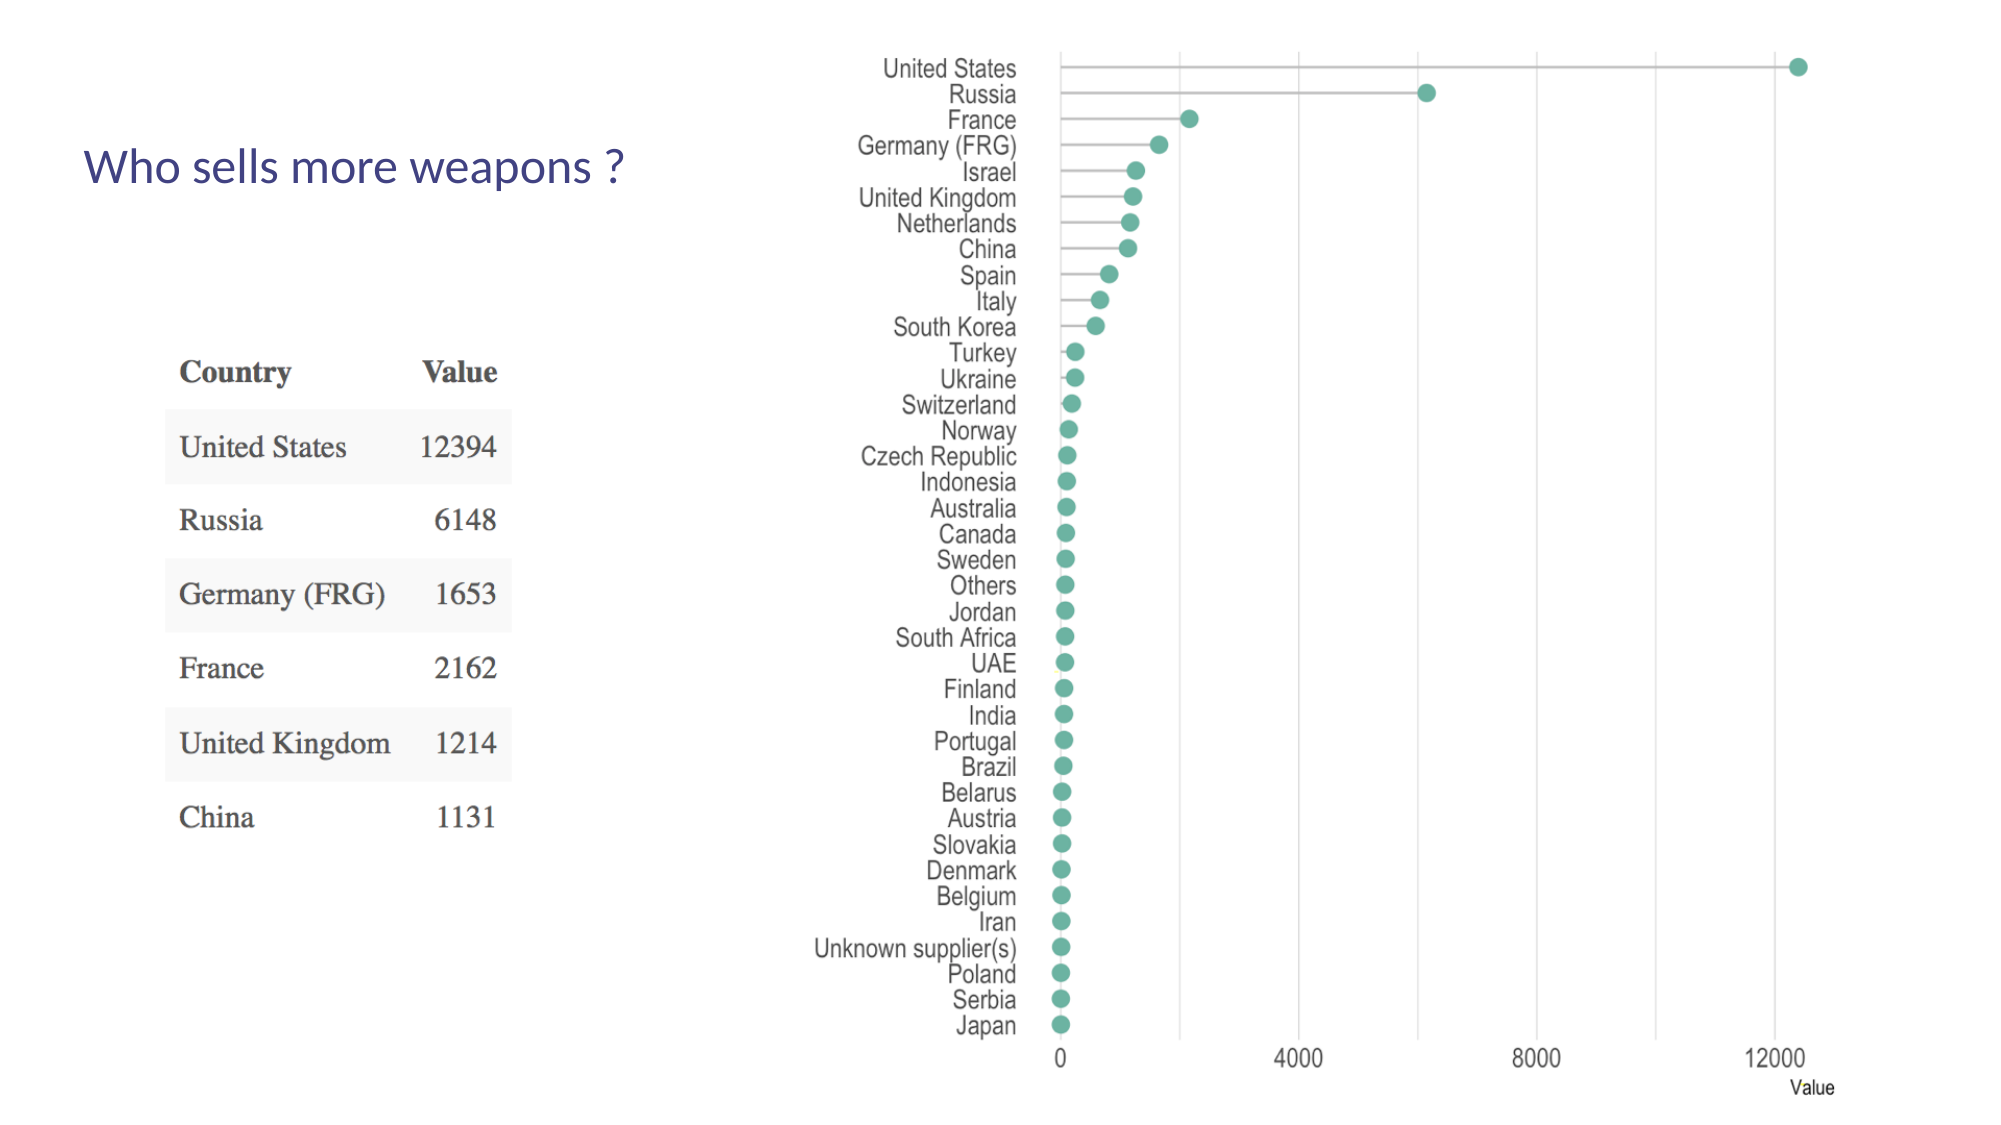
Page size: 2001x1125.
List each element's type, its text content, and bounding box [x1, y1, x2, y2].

picture [775, 31, 1882, 1125]
picture [134, 330, 541, 866]
text_box Who sells more weapons ? [69, 126, 667, 201]
